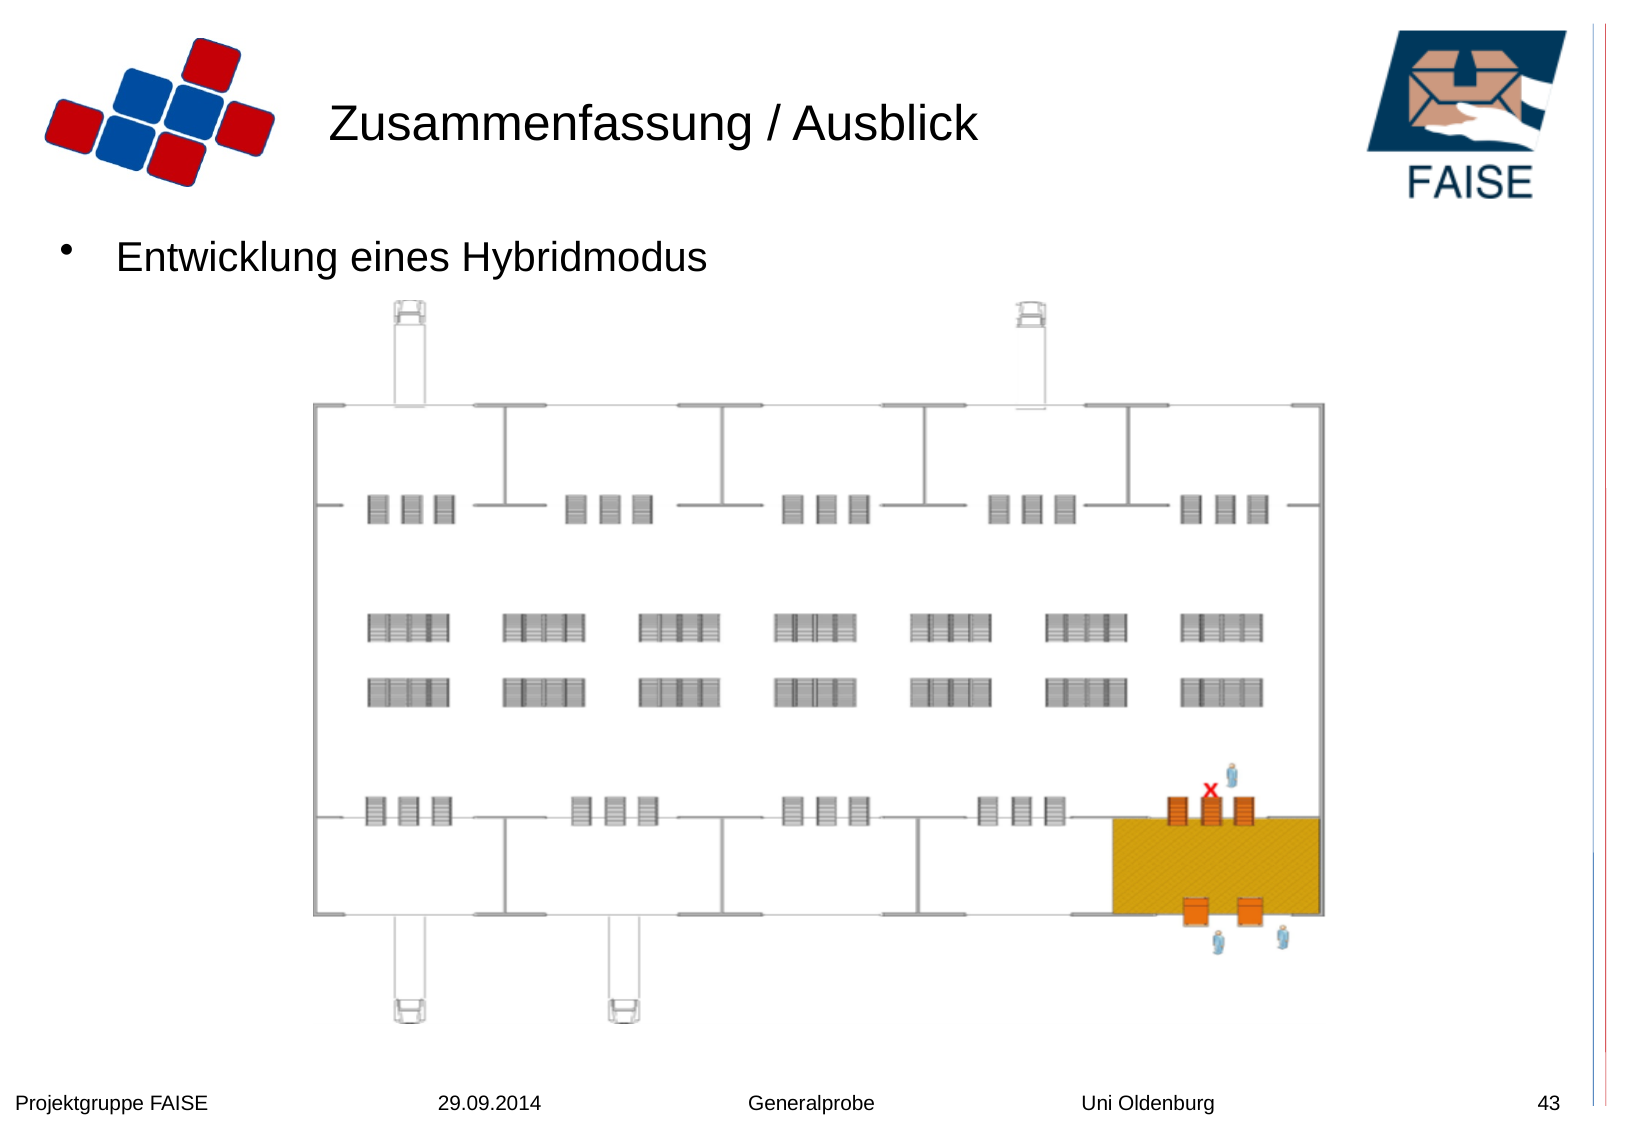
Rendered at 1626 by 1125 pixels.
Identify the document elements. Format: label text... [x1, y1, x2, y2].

list Entwicklung eines Hybridmodus [44, 222, 1581, 1067]
picture [313, 300, 1327, 1025]
picture [44, 38, 288, 187]
footer Projektgruppe FAISE 29.09.2014 Generalprobe Uni Oldenburg [0, 1082, 1530, 1125]
title Zusammenfassung / Ausblick [313, 44, 1544, 197]
picture [1364, 23, 1575, 210]
slide_number 43 [1530, 1082, 1576, 1119]
